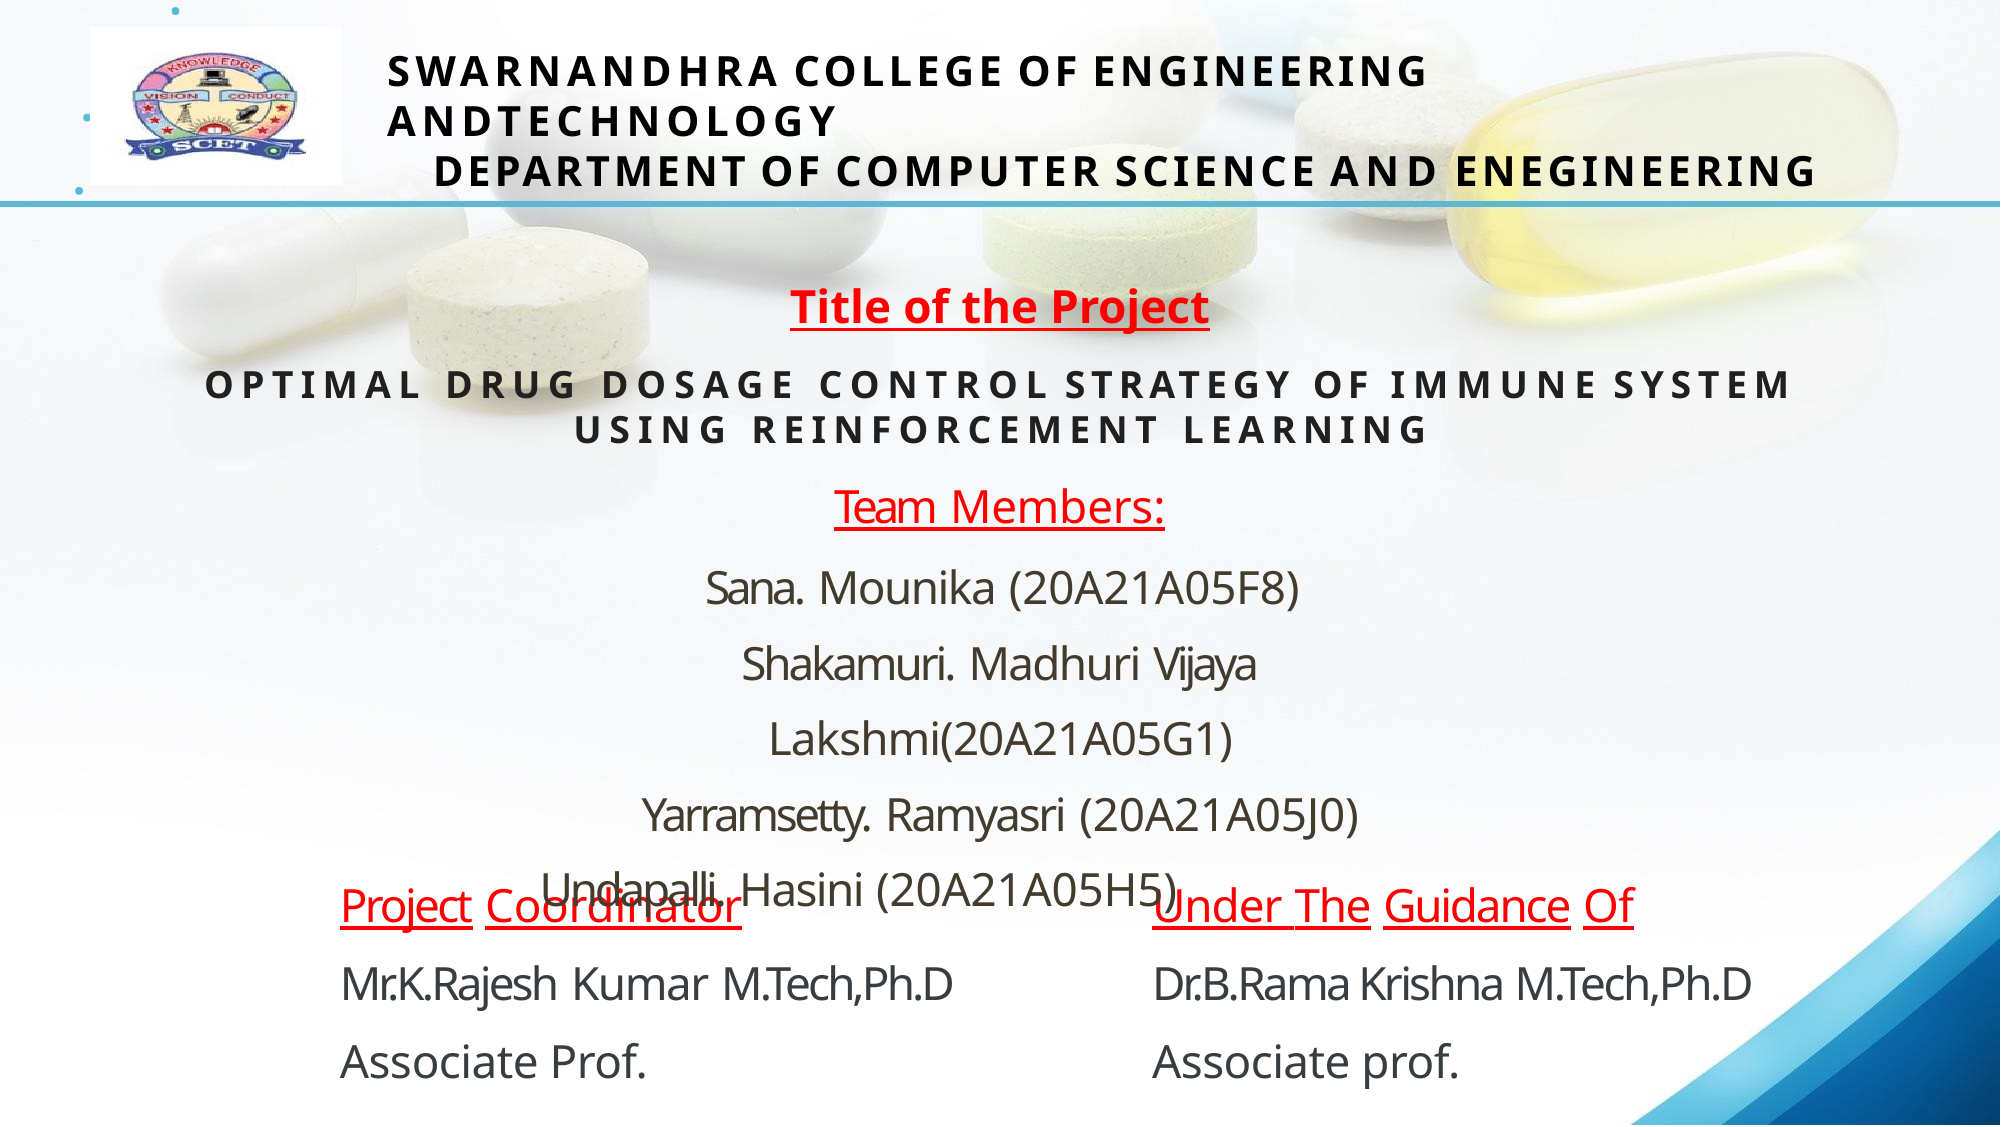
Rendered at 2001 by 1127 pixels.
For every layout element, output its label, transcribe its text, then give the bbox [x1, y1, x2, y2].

text_box Project Coordinator Mr.K.Rajesh Kumar M.Tech,Ph.D Associate Prof. [337, 916, 1028, 1088]
text_box Under The Guidance Of Dr.B.Rama Krishna M.Tech,Ph.D Associate prof. [1149, 916, 1813, 1088]
picture [0, 0, 2000, 1125]
text_box SWARNANDHRA COLLEGE OF ENGINEERING ANDTECHNOLOGY DEPARTMENT OF COMPUTER SCIENCE AND ENEGINEERING Title of the Project OPTIMAL DRUG DOSAGE CONTROL STRATEGY OF IMMUNE SYSTEM USING REINFORCEMENT LEARNING Team Members: Sana. Mounika (20A21A05F8) Shakamuri. Madhuri Vijaya Lakshmi(20A21A05G1) Yarramsetty. Ramyasri (20A21A05J0) Undapalli. Hasini (20A21A05H5) [163, 42, 1834, 916]
